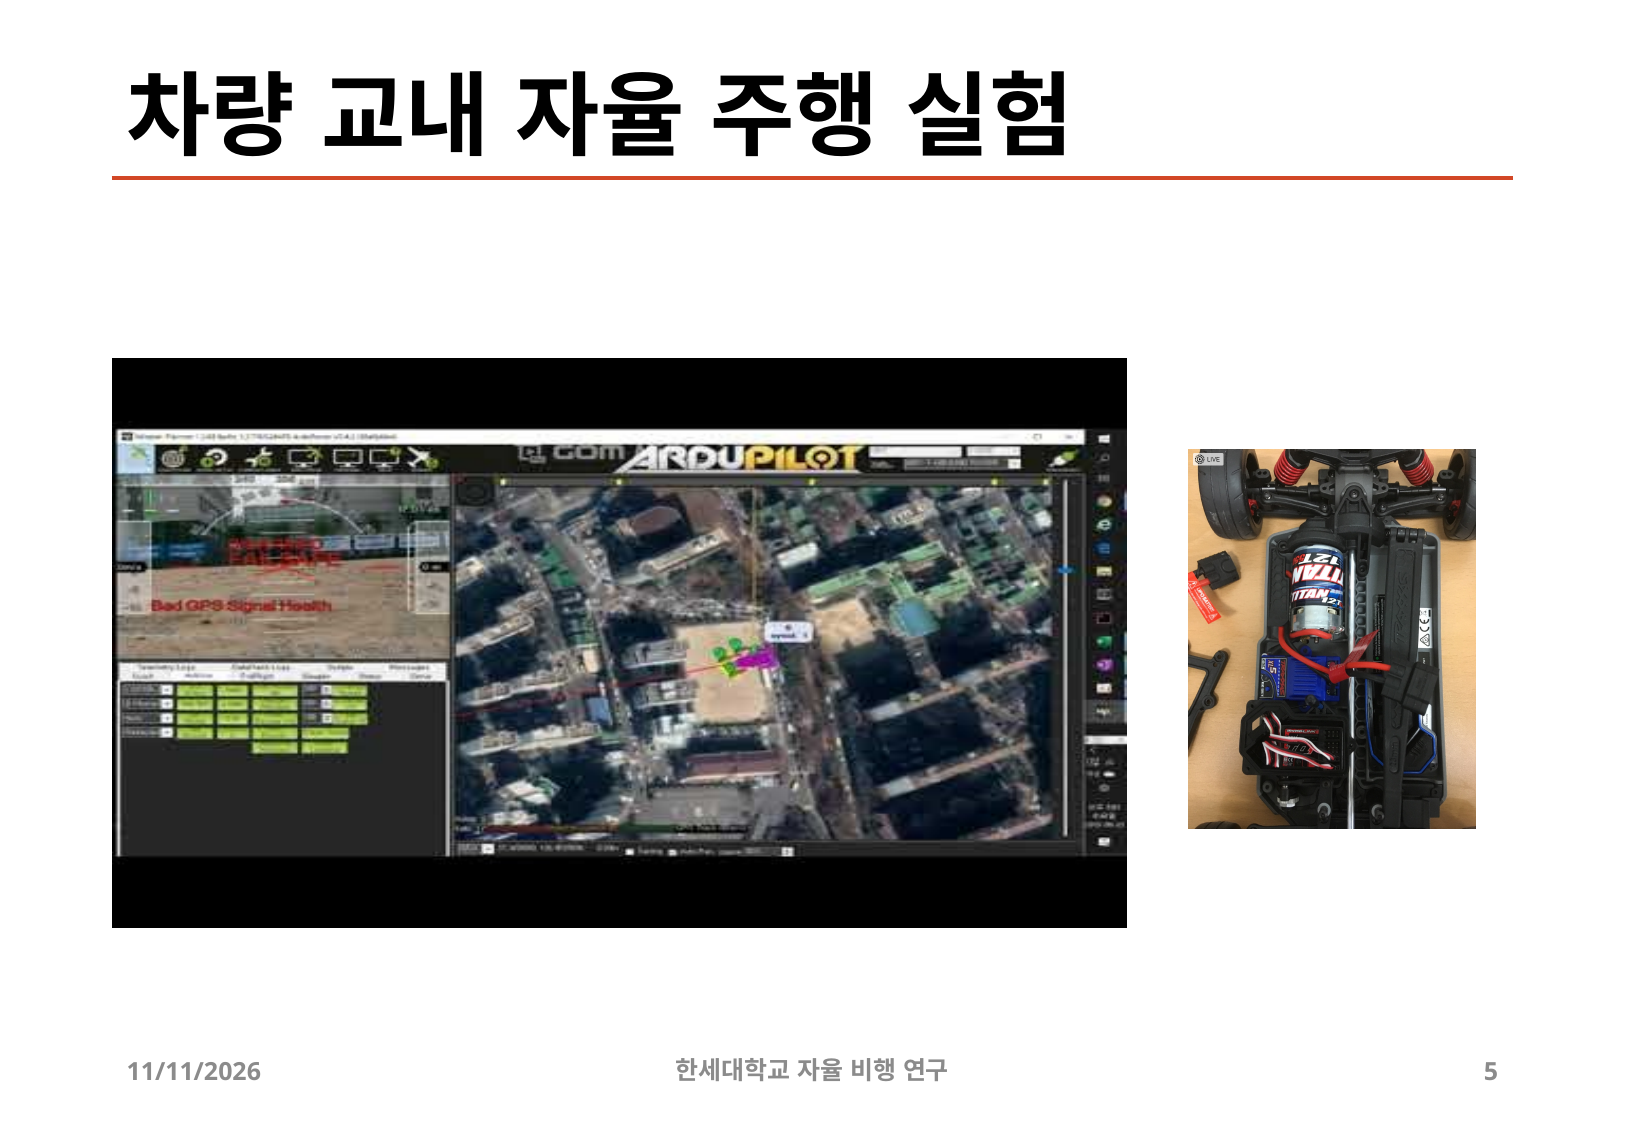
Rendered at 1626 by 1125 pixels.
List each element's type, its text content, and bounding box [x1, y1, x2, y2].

title 차량 교내 자율 주행 실험 [111, 59, 1514, 179]
footer 한세대학교 자율 비행 연구 [538, 1042, 1087, 1103]
slide_number 5 [1433, 1042, 1514, 1103]
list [1186, 449, 1476, 829]
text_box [111, 357, 1128, 929]
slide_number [111, 1042, 303, 1103]
